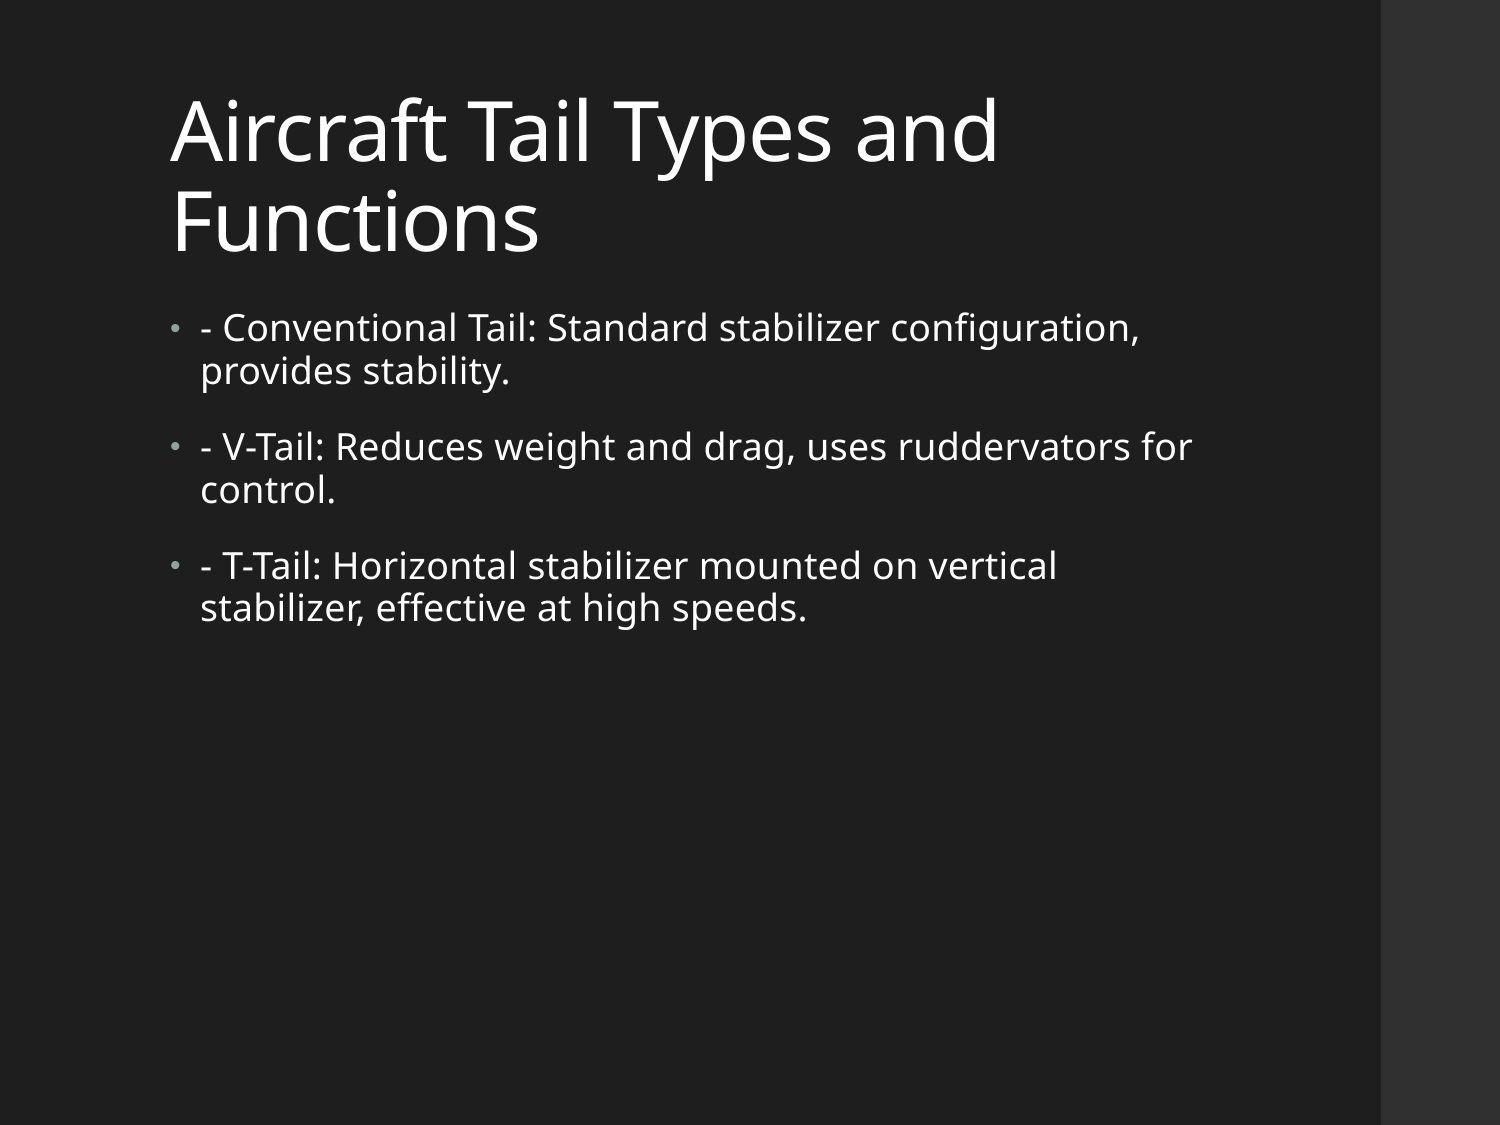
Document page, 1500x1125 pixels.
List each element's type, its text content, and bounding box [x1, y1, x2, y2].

list - Conventional Tail: Standard stabilizer configuration, provides stability. - V-Tail: Reduces weight and drag, uses ruddervators for control. - T-Tail: Horizontal stabilizer mounted on vertical stabilizer, effective at high speeds. [155, 299, 1213, 1014]
title Aircraft Tail Types and Functions [155, 60, 1348, 278]
